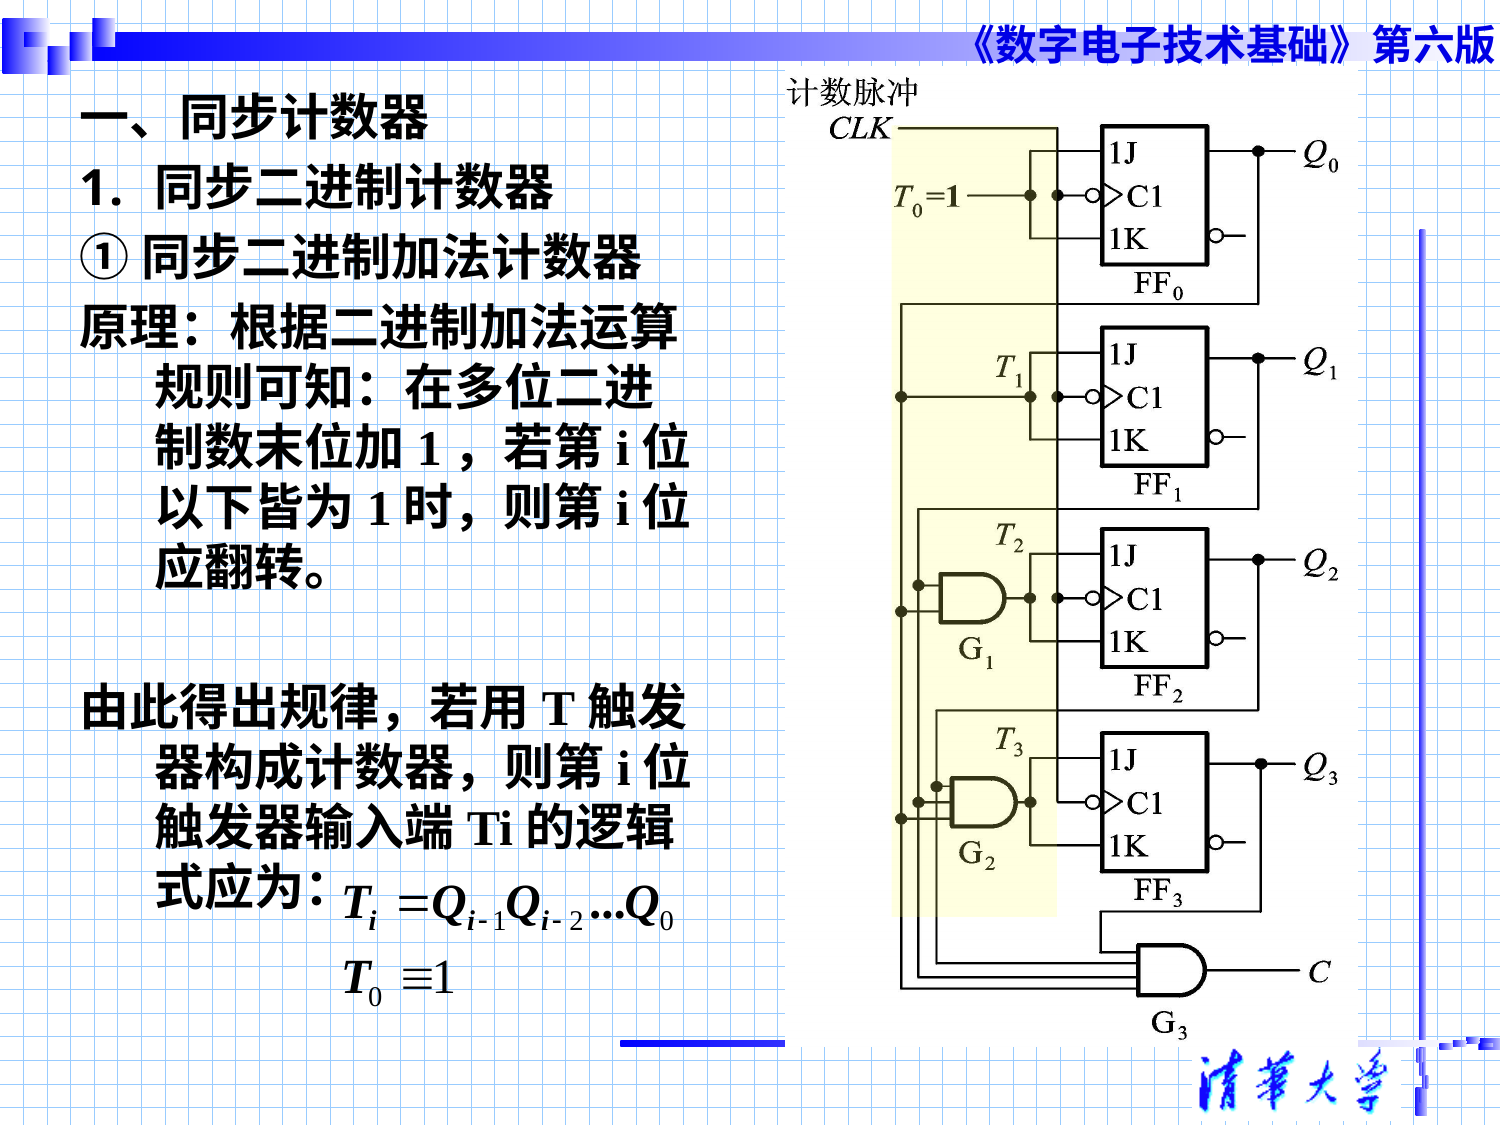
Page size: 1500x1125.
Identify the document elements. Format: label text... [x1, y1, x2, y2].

table_cell X [774, 32, 778, 61]
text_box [336, 869, 684, 1018]
table_cell 1 [941, 32, 946, 61]
list 一、同步计数器 同步二进制计数器 ①同步二进制加法计数器 原理：根据二进制加法运算规则可知：在多位二进制数末位加1，若第i位以下皆为1时，则第i位应翻转。 由此得出规律，若用T触发器构成计数器，则第i位触发器输入端Ti的逻辑式应为： [64, 78, 715, 1006]
picture [1192, 1046, 1401, 1121]
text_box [785, 66, 1358, 1048]
text_box J=0 [858, 32, 862, 61]
